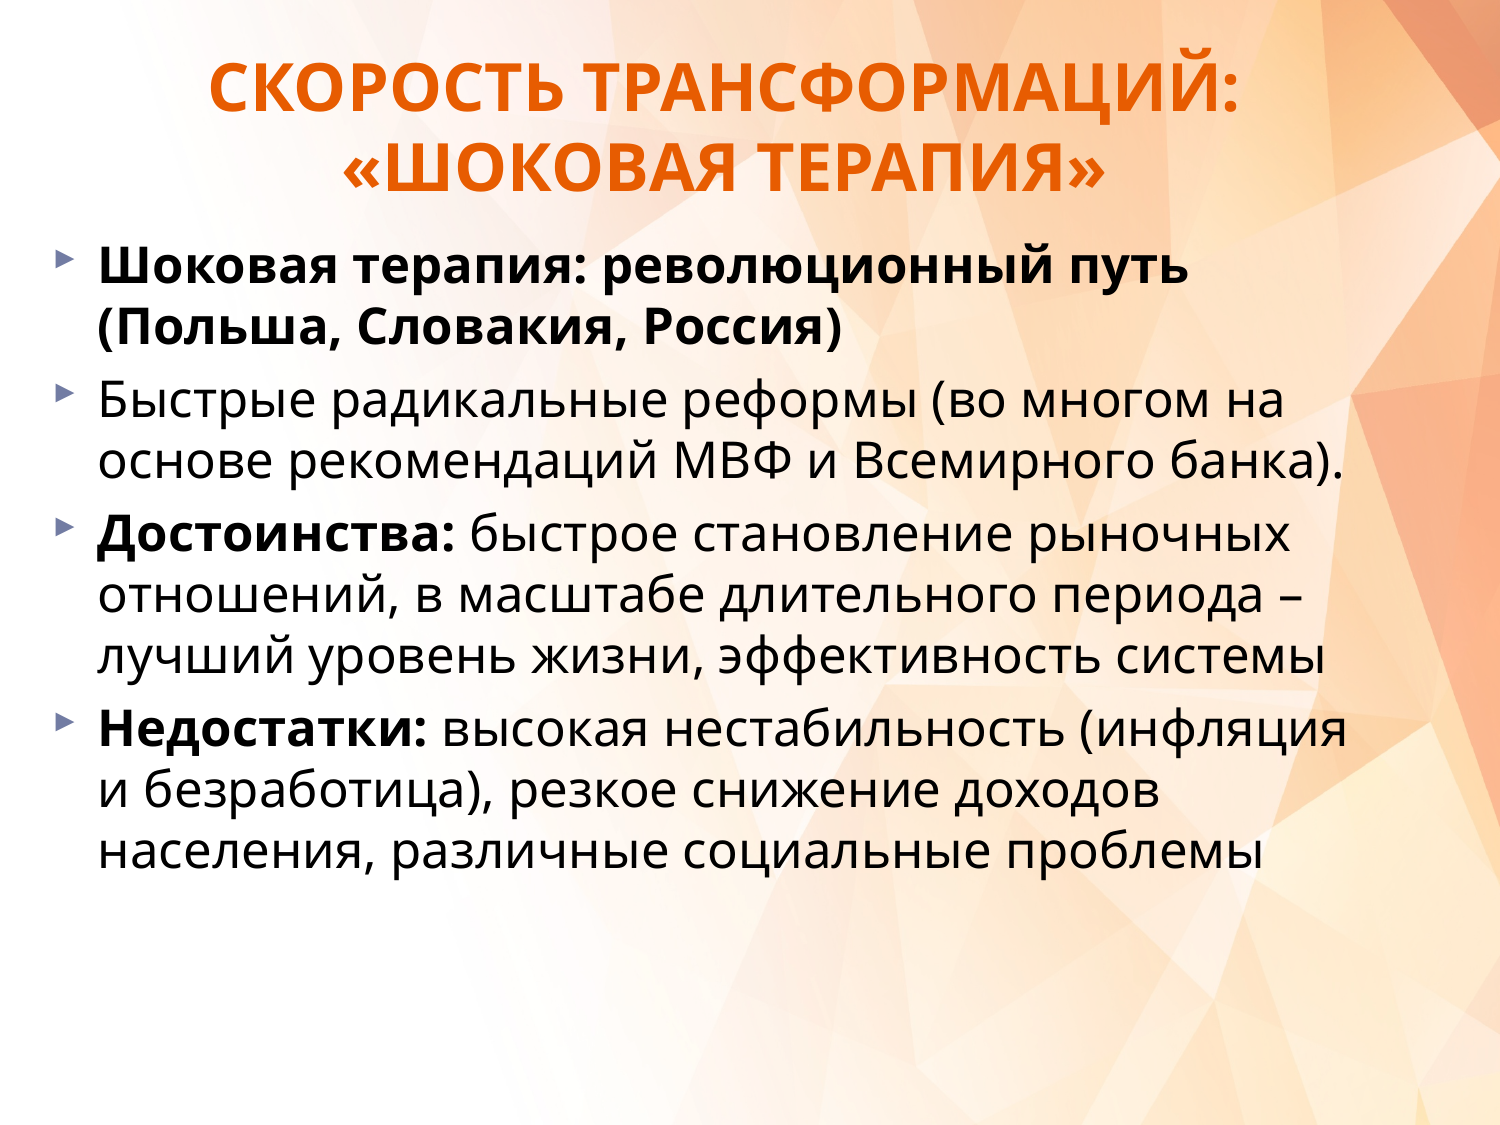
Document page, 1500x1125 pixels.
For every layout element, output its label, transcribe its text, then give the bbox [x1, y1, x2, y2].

title СКОРОСТЬ ТРАНСФОРМАЦИЙ: «ШОКОВАЯ ТЕРАПИЯ» [112, 24, 1338, 213]
list Шоковая терапия: революционный путь (Польша, Словакия, Россия) Быстрые радикальные реформы (во многом на основе рекомендаций МВФ и Всемирного банка). Достоинства: быстрое становление рыночных отношений, в масштабе длительного периода – лучший уровень жизни, эффективность системы Недостатки: высокая нестабильность (инфляция и безработица), резкое снижение доходов населения, различные социальные проблемы [37, 224, 1375, 1025]
